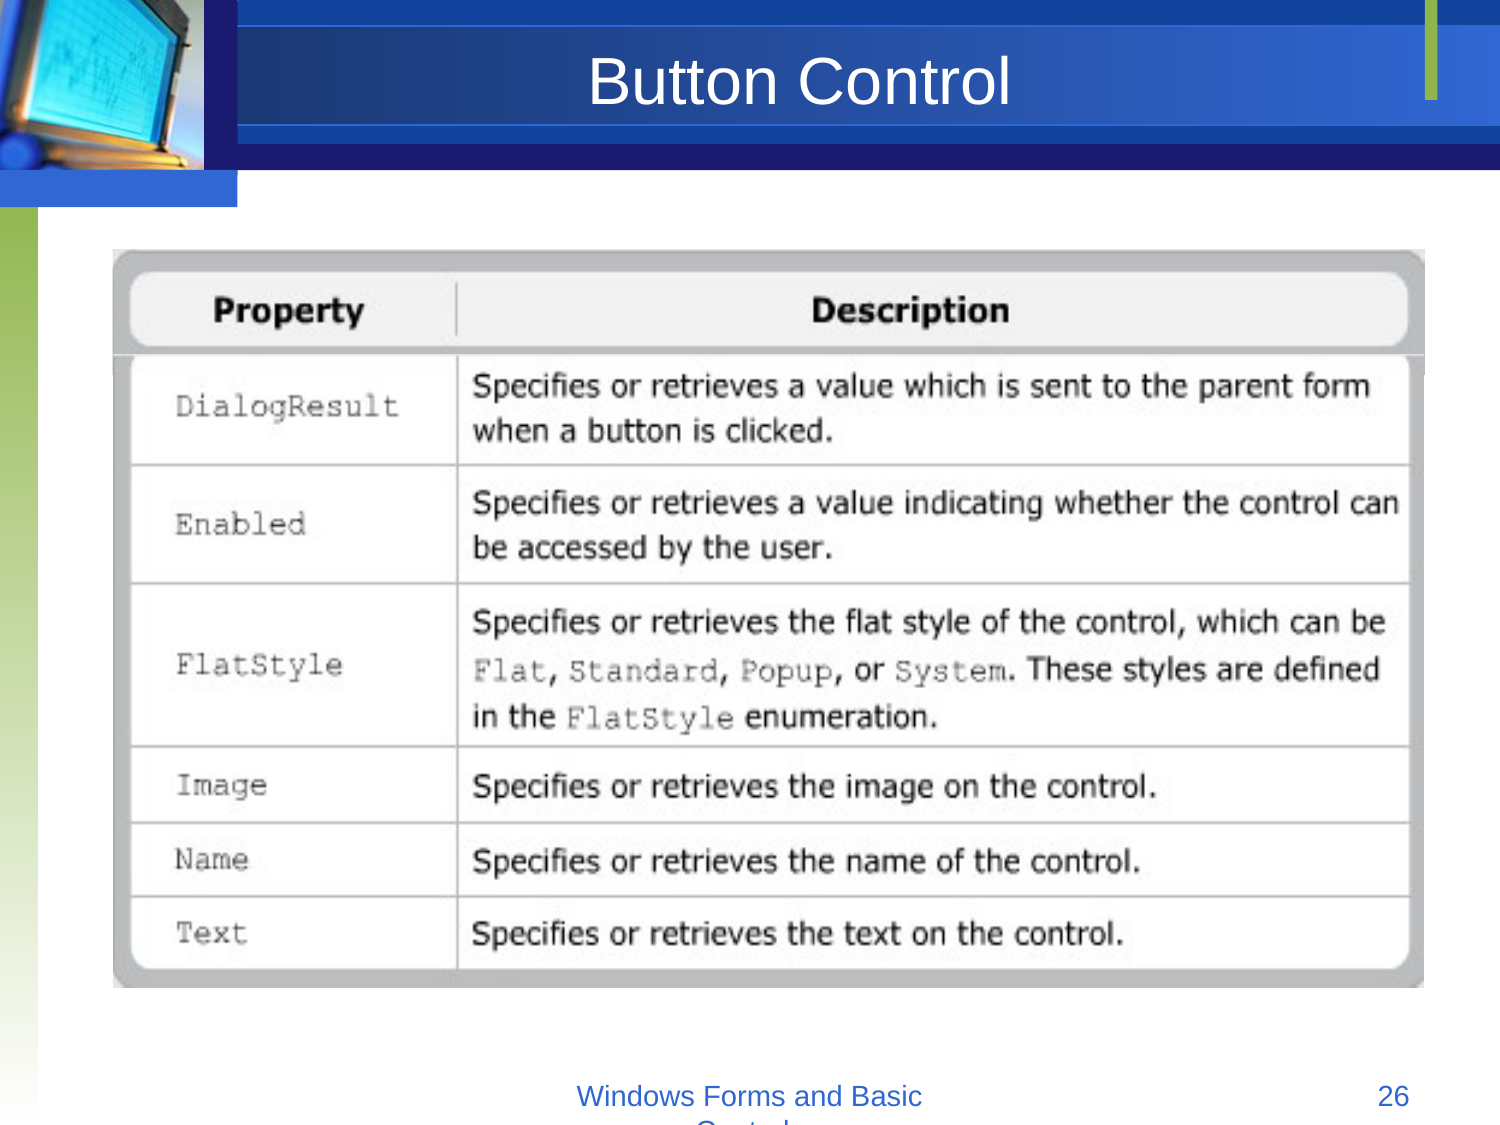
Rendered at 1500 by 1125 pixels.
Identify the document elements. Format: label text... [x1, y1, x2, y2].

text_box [112, 237, 1426, 988]
slide_number 26 [1074, 1069, 1426, 1111]
picture [0, 0, 204, 169]
title Button Control [237, 33, 1363, 122]
footer Windows Forms and Basic Controls [512, 1069, 988, 1111]
